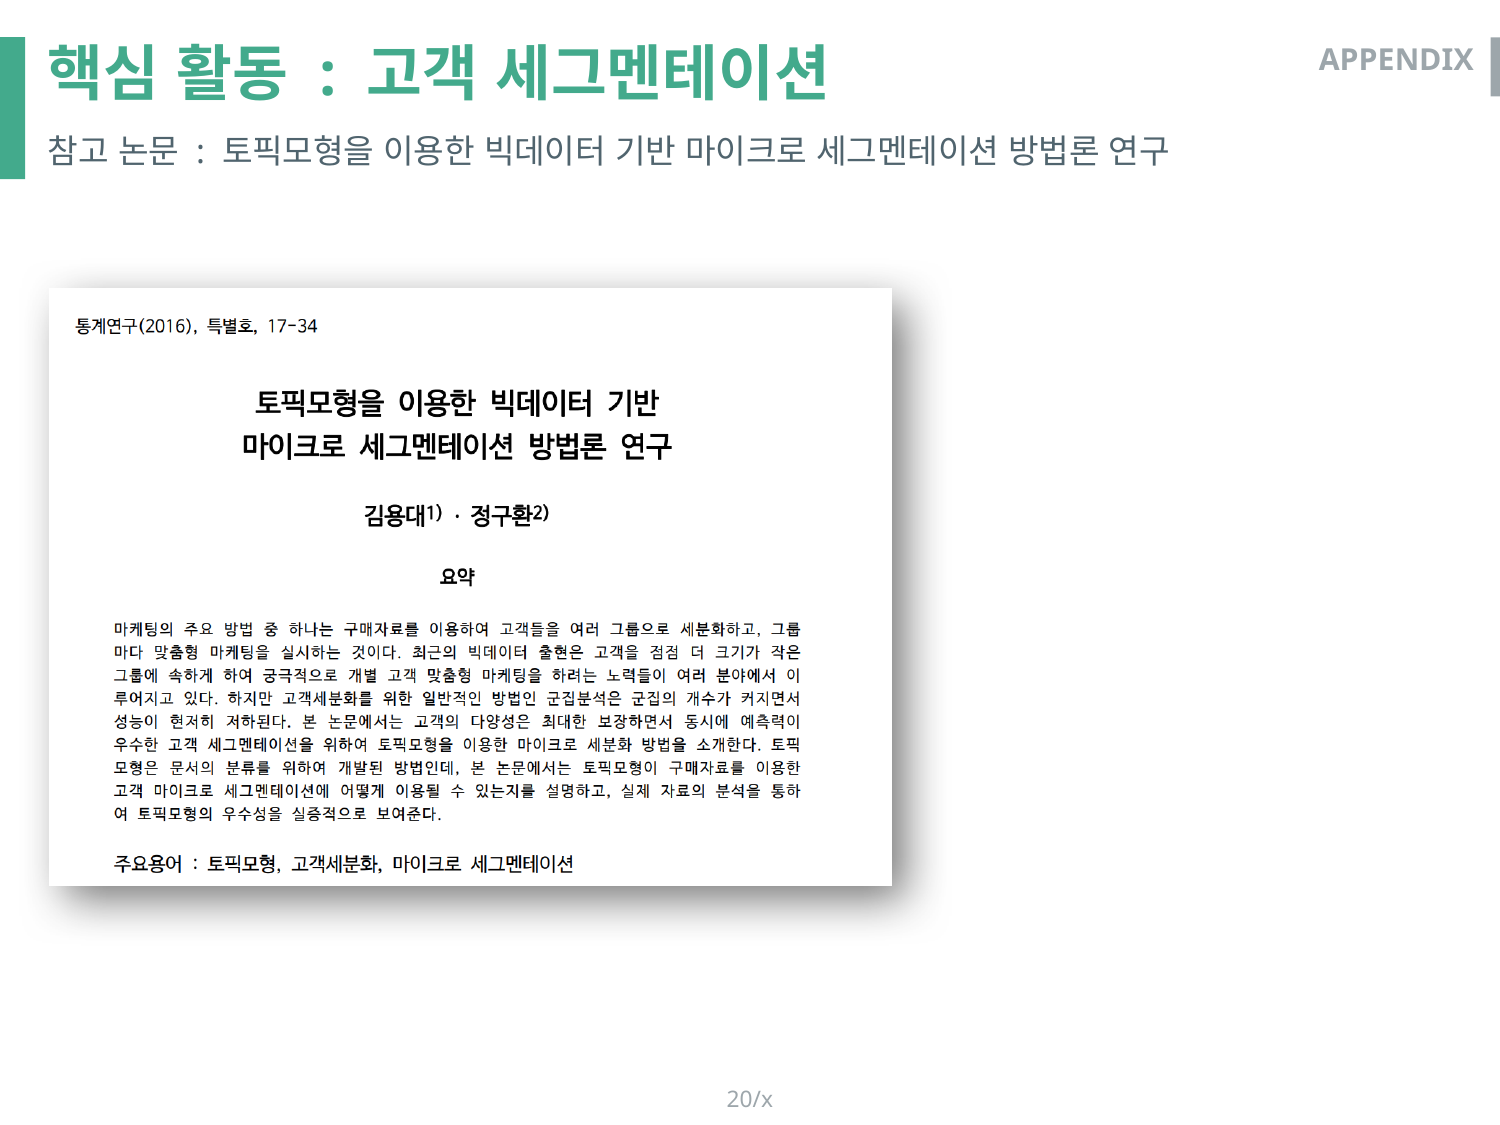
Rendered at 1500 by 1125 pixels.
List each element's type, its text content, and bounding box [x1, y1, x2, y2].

list APPENDIX [1170, 37, 1489, 97]
list 핵심 활동 : 고객 세그멘테이션 [32, 35, 1149, 127]
list 참고 논문 : 토픽모형을 이용한 빅데이터 기반 마이크로 세그멘테이션 방법론 연구 [32, 127, 1404, 197]
picture [49, 288, 892, 886]
